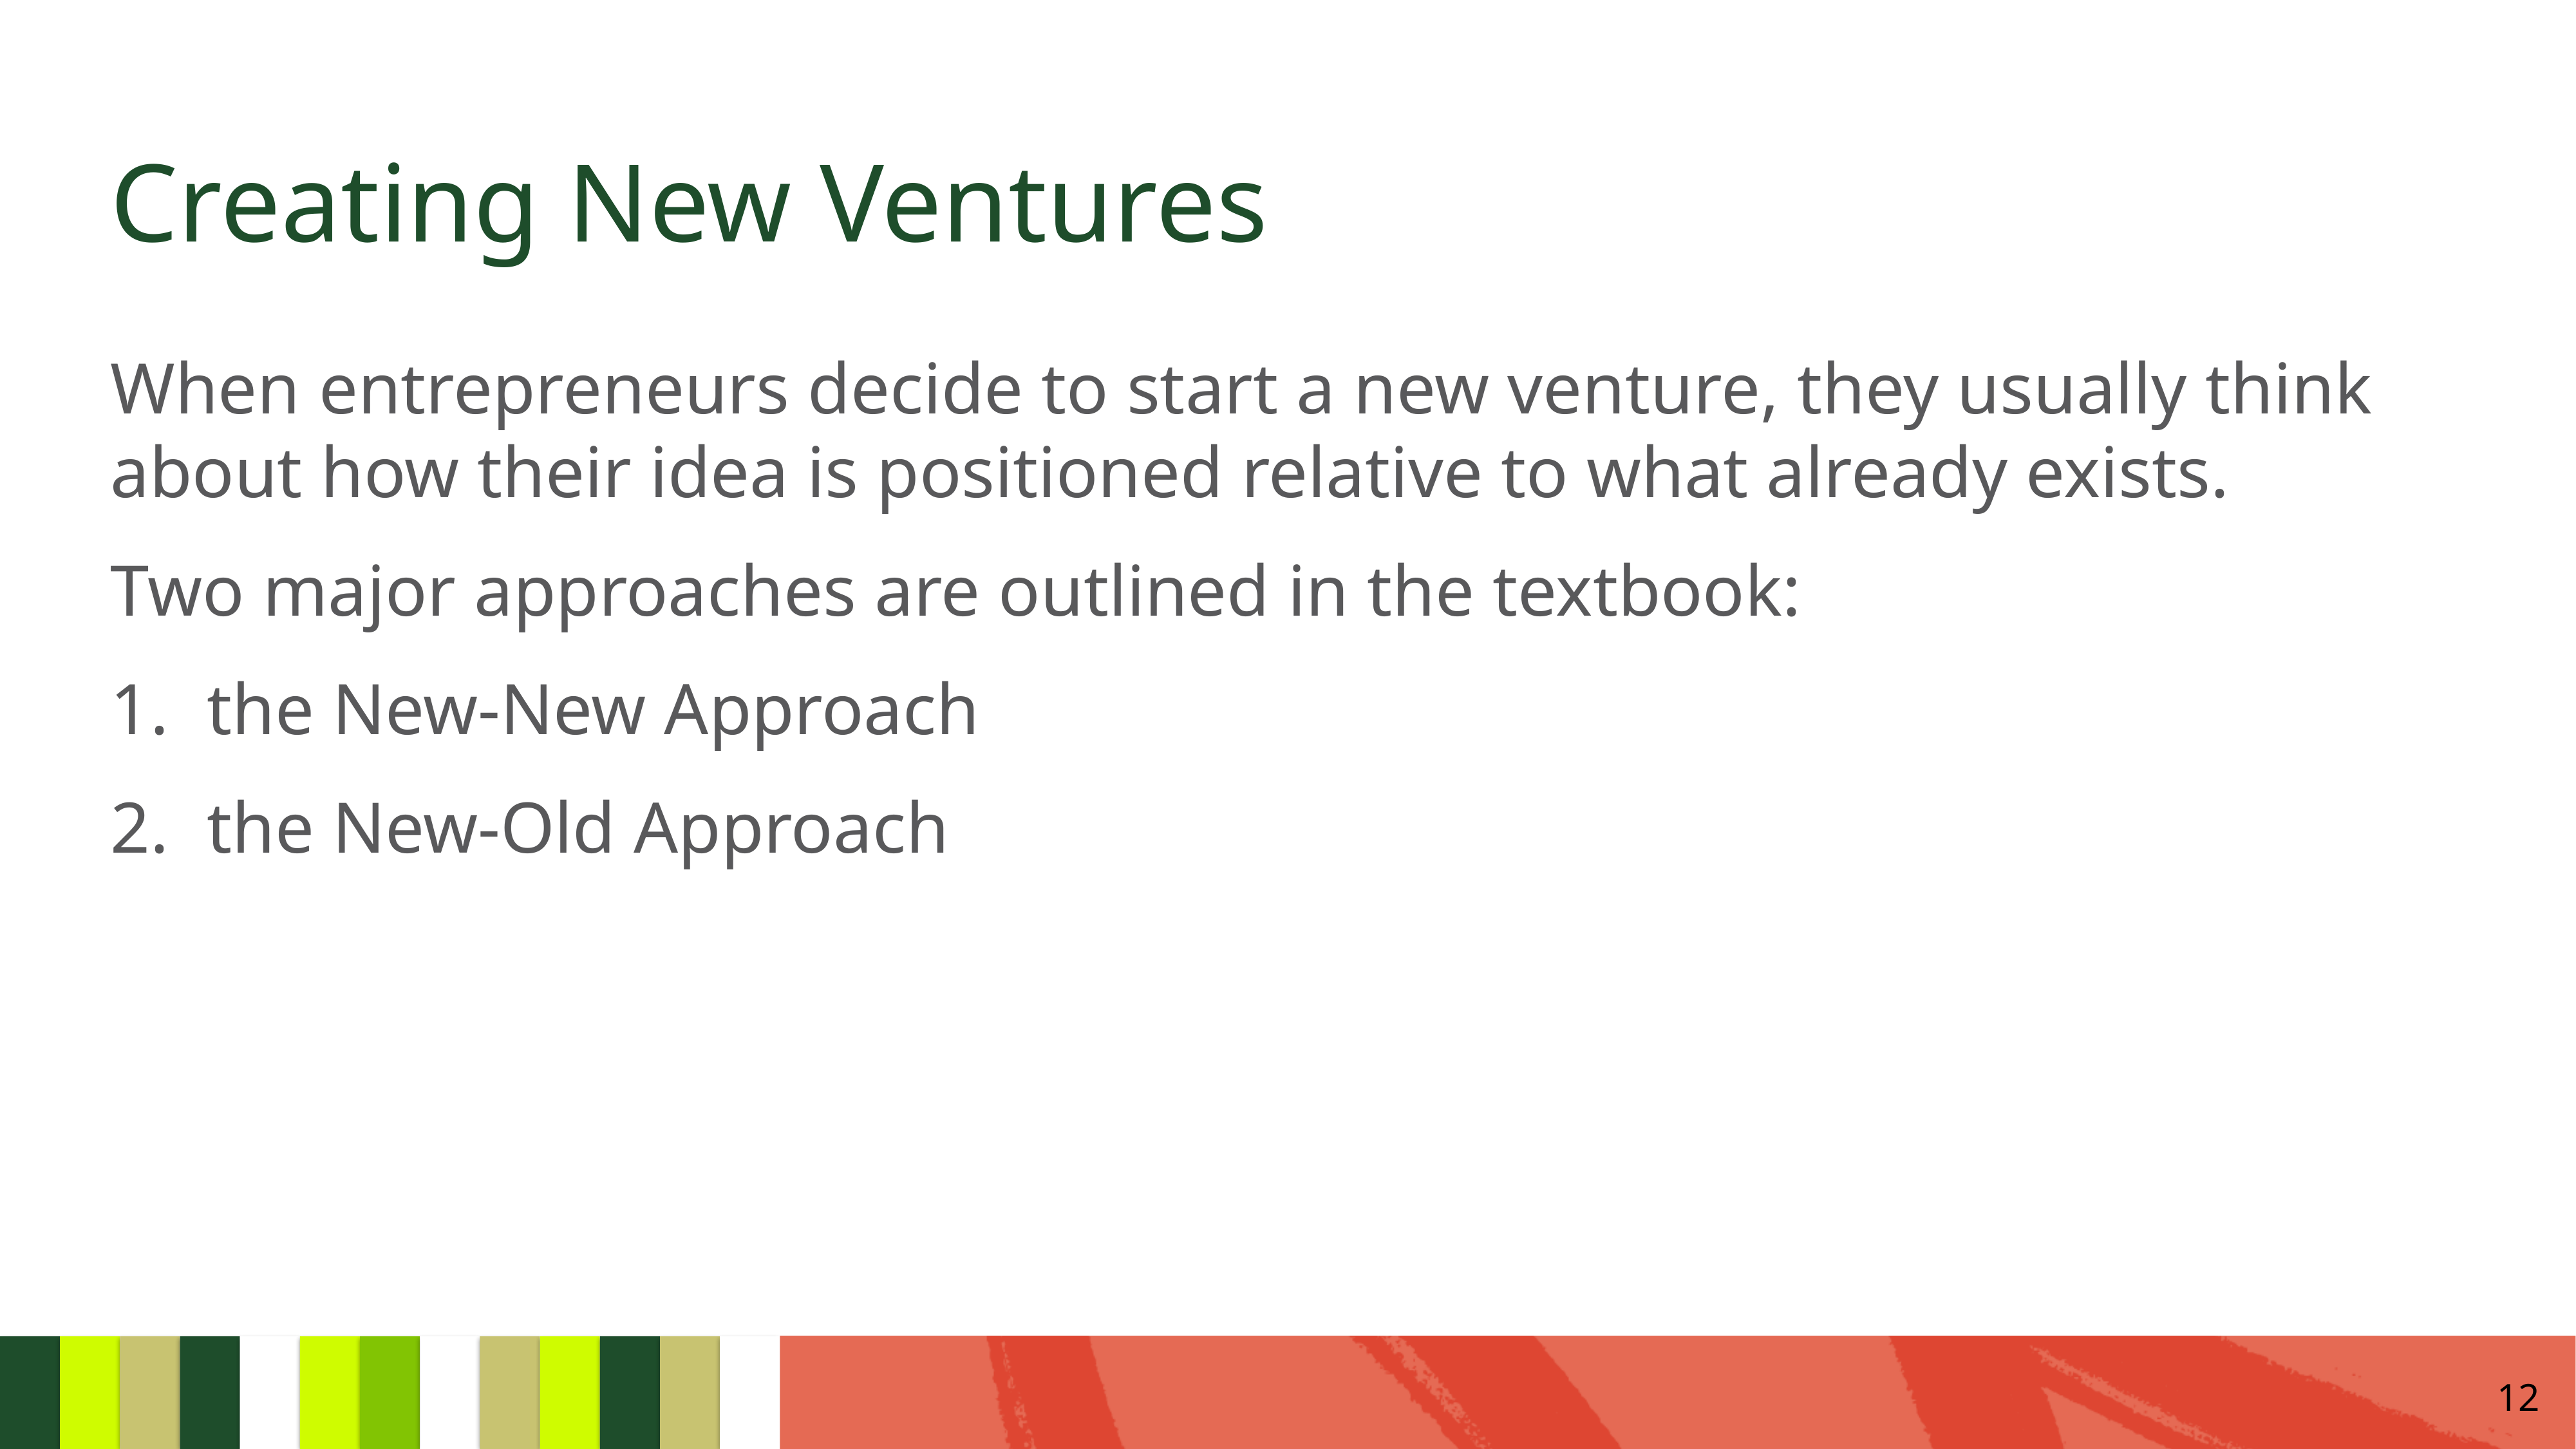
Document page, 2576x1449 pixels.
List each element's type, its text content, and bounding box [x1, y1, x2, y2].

title Creating New Ventures [100, 124, 2476, 274]
slide_number 12 [2452, 1376, 2550, 1423]
list When entrepreneurs decide to start a new venture, they usually think about how their idea is positioned relative to what already exists. Two major approaches are outlined in the textbook: the New-New Approach the New-Old Approach [100, 334, 2476, 988]
picture [780, 1336, 2576, 1449]
